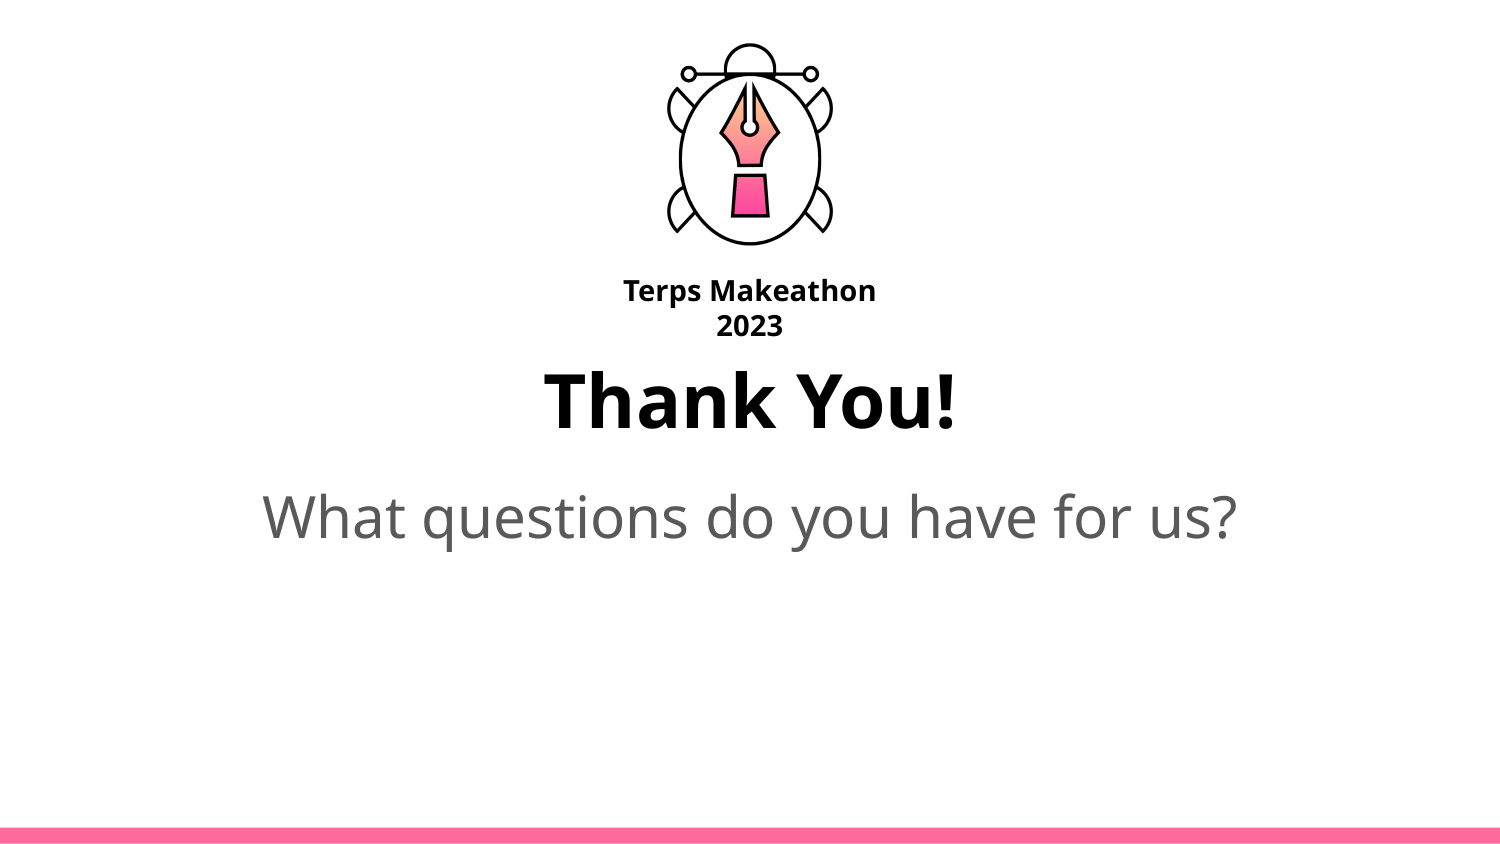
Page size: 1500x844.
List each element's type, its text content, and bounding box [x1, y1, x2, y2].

title Thank You! [51, 122, 1449, 459]
subtitle What questions do you have for us? [51, 464, 1449, 595]
picture [637, 31, 863, 122]
